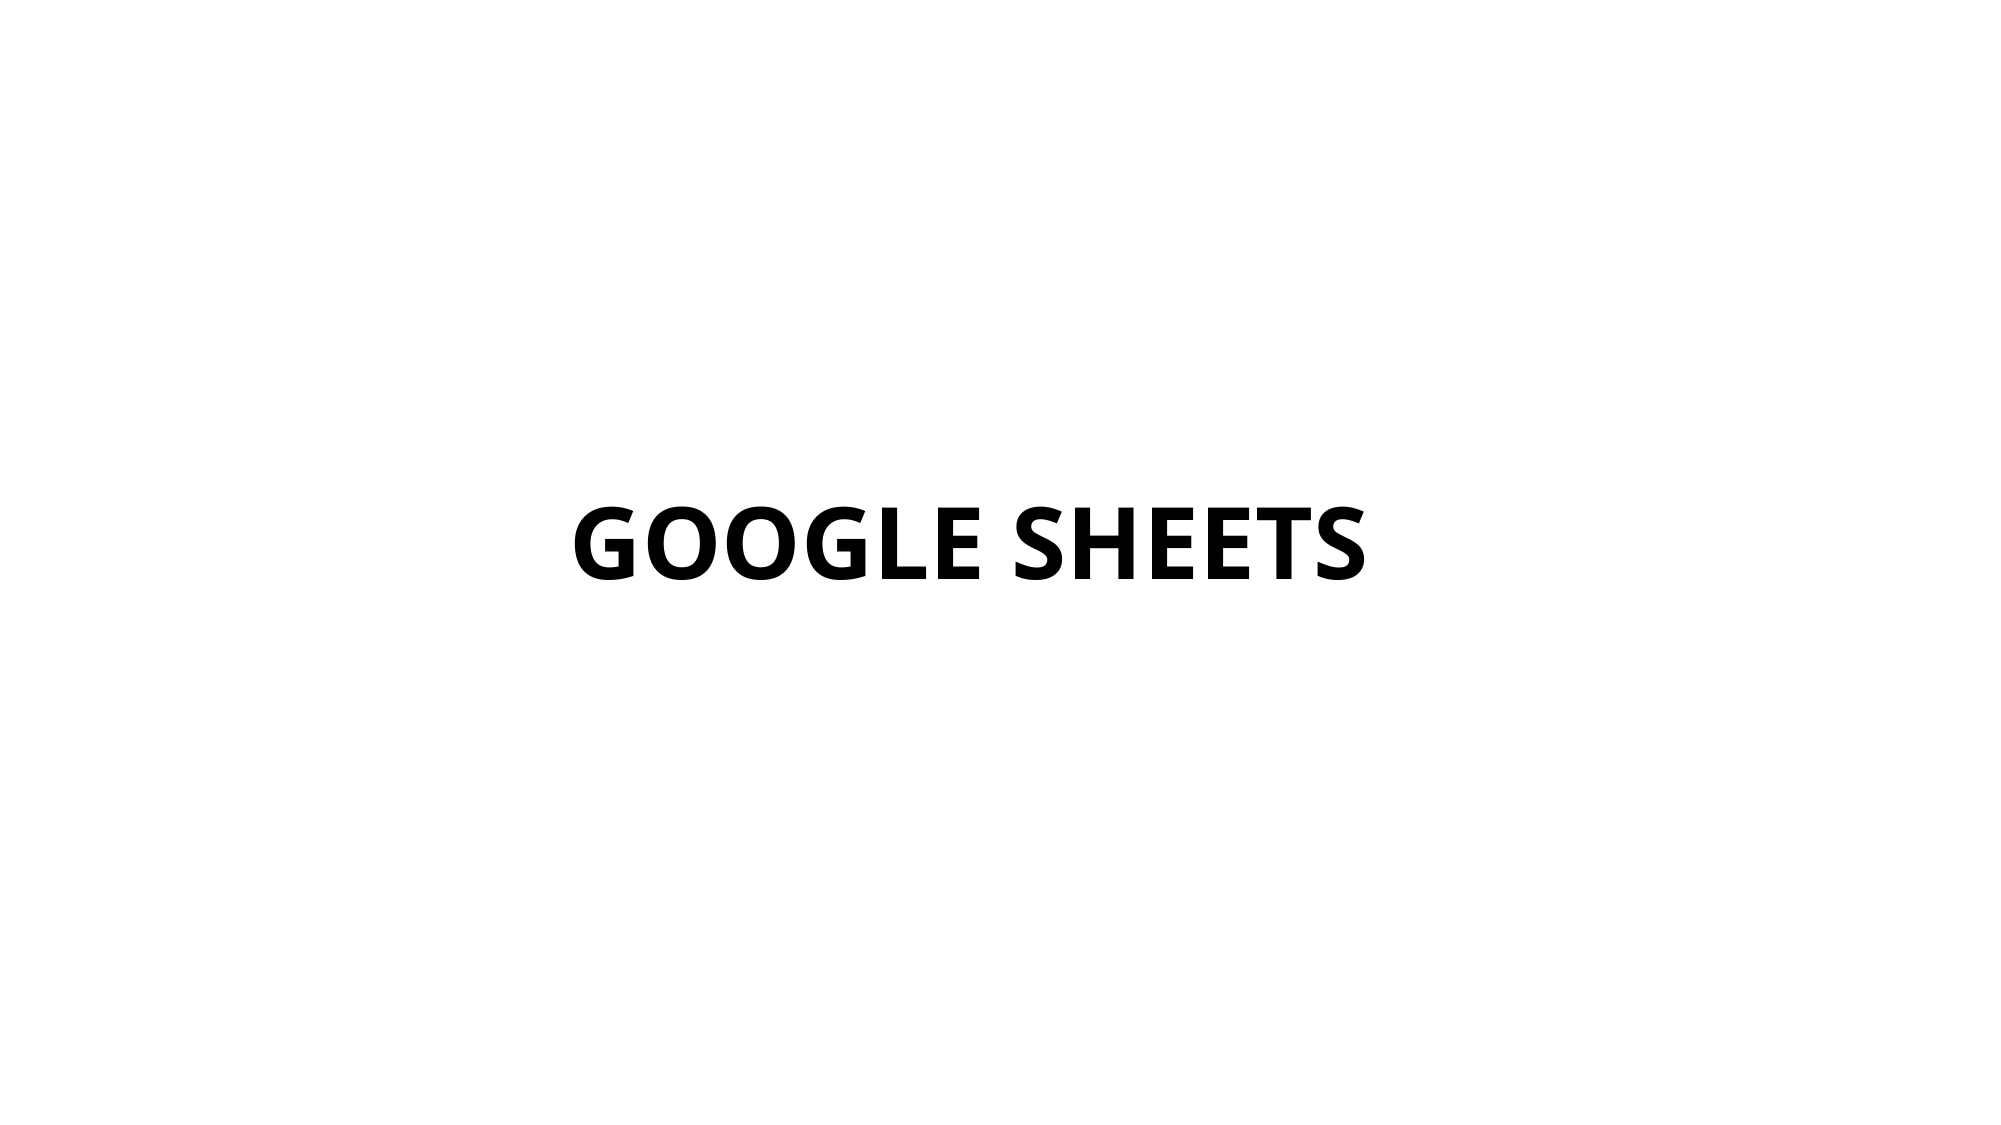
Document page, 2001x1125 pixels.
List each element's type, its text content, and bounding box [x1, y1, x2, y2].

title GOOGLE SHEETS [554, 438, 2000, 657]
